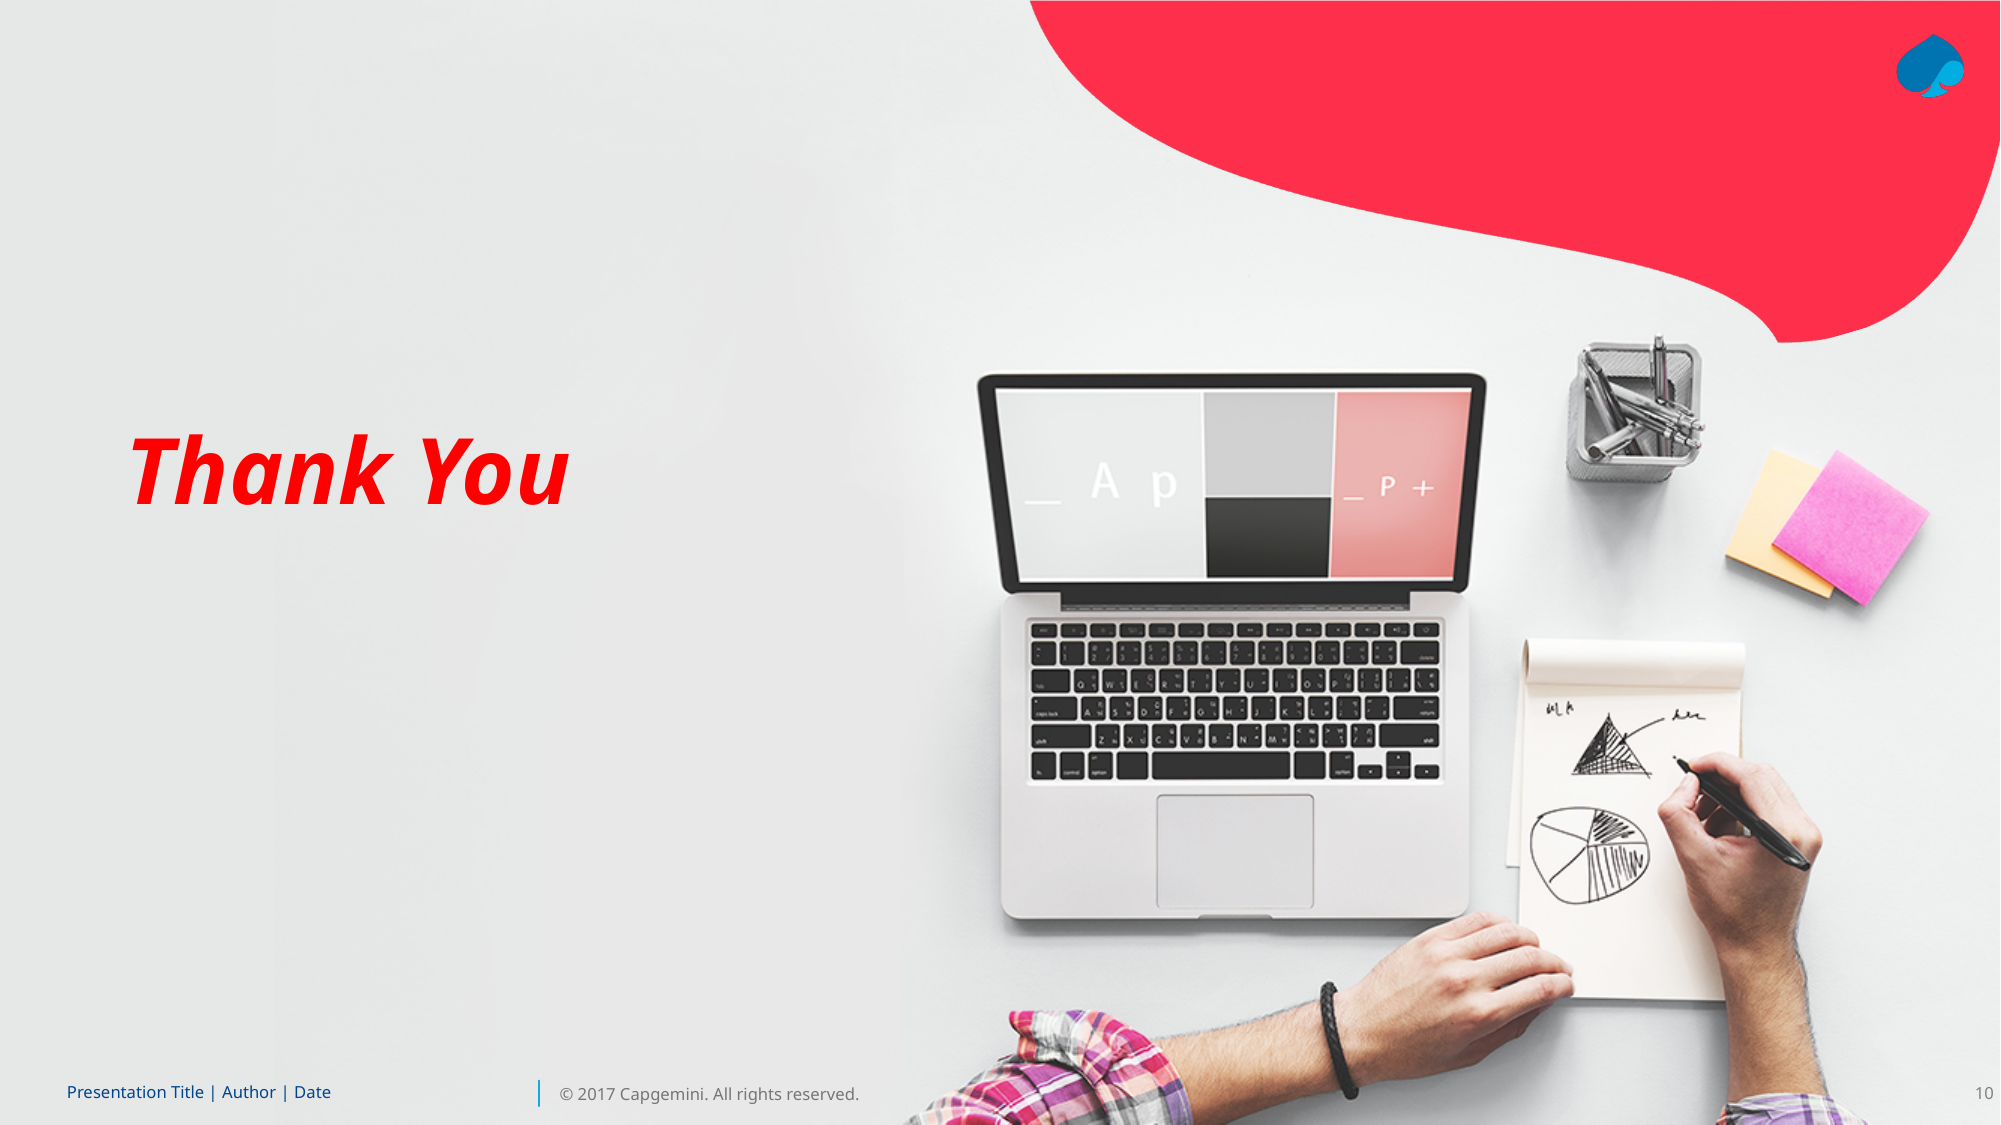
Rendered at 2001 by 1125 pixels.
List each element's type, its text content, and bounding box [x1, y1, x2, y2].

picture [0, 0, 2001, 1125]
list Thank You [125, 412, 838, 669]
